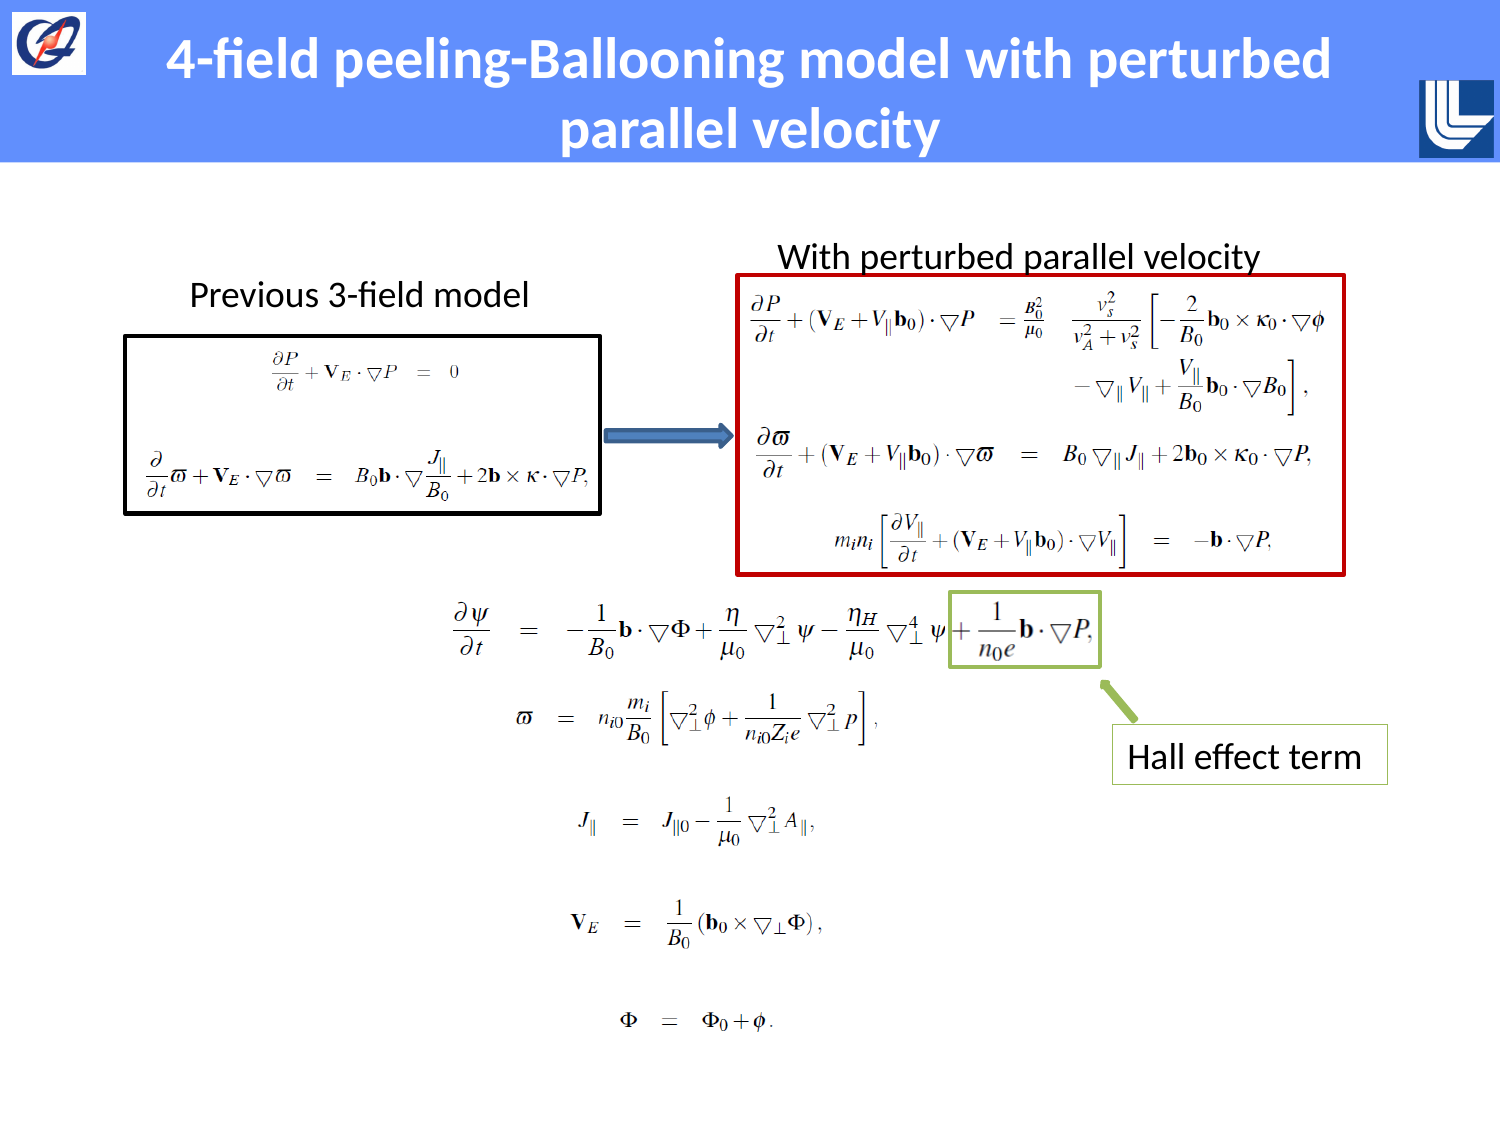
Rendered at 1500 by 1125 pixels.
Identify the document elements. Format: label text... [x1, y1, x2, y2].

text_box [0, 0, 1500, 166]
picture [945, 595, 1099, 667]
text_box Hall effect term [1349, 724, 1388, 785]
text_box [124, 224, 1345, 1038]
